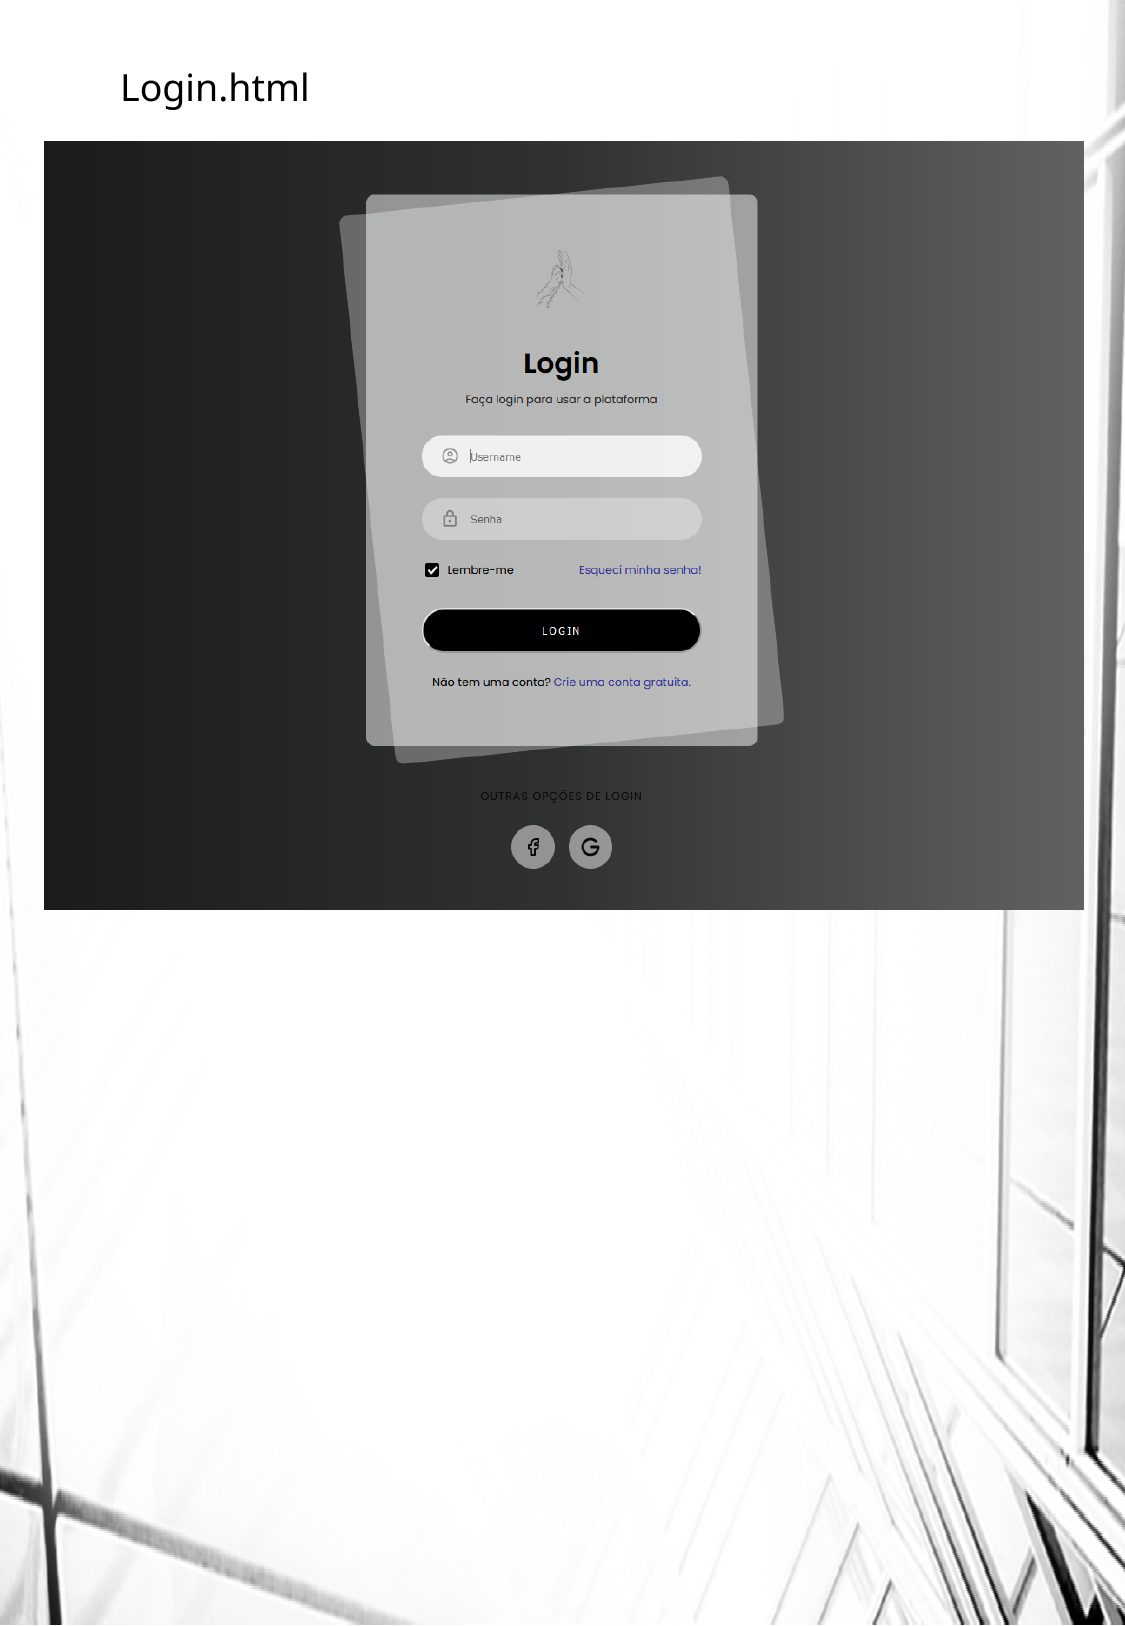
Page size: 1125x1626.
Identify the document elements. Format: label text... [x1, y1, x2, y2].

picture [0, 0, 1125, 1625]
text_box Login.html [105, 56, 325, 117]
